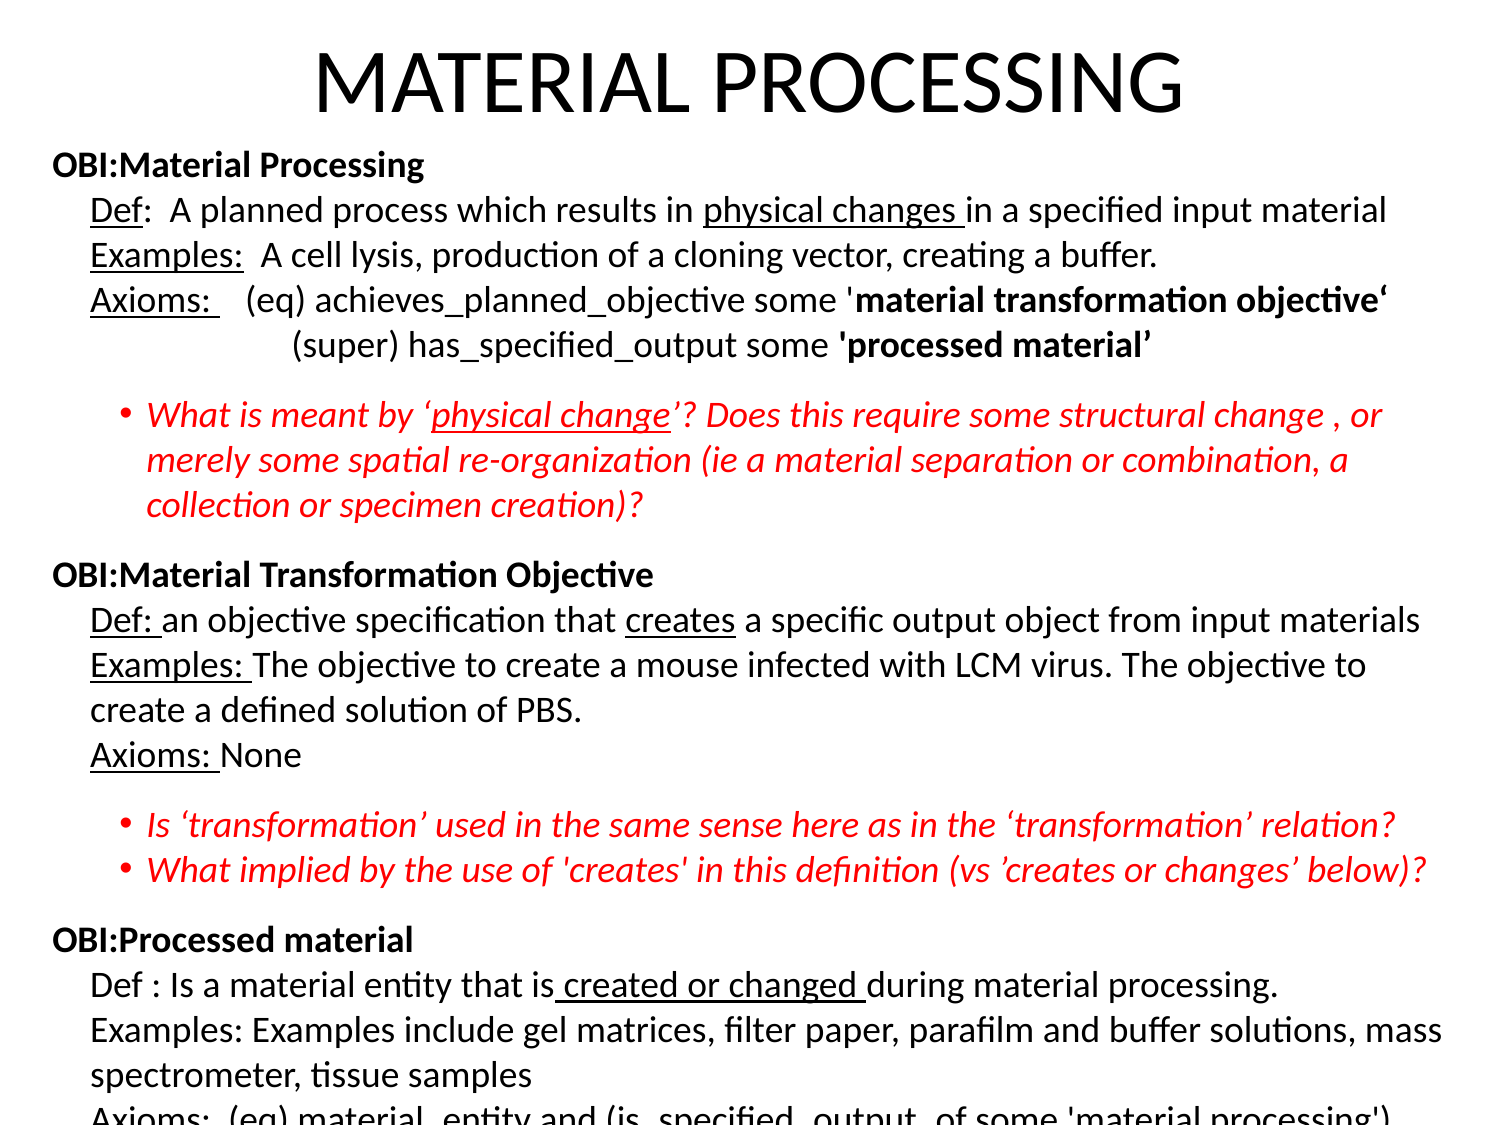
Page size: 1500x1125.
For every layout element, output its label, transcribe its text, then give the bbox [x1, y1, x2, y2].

text_box OBI:Material Processing Def: A planned process which results in physical changes in a specified input material Examples: A cell lysis, production of a cloning vector, creating a buffer. Axioms: (eq) achieves_planned_objective some 'material transformation objective‘ (super) has_specified_output some 'processed material’ What is meant by ‘physical change’? Does this require some structural change , or merely some spatial re-organization (ie a material separation or combination, a collection or specimen creation)? OBI:Material Transformation Objective Def: an objective specification that creates a specific output object from input materials Examples: The objective to create a mouse infected with LCM virus. The objective to create a defined solution of PBS. Axioms: None Is ‘transformation’ used in the same sense here as in the ‘transformation’ relation? What implied by the use of 'creates' in this definition (vs ’creates or changes’ below)? OBI:Processed material Def : Is a material entity that is created or changed during material processing. Examples: Examples include gel matrices, filter paper, parafilm and buffer solutions, mass spectrometer, tissue samples Axioms: (eq) material_entity and (is_specified_output_of some 'material processing') [37, 132, 1475, 1125]
text_box MATERIAL PROCESSING [74, 0, 1425, 132]
